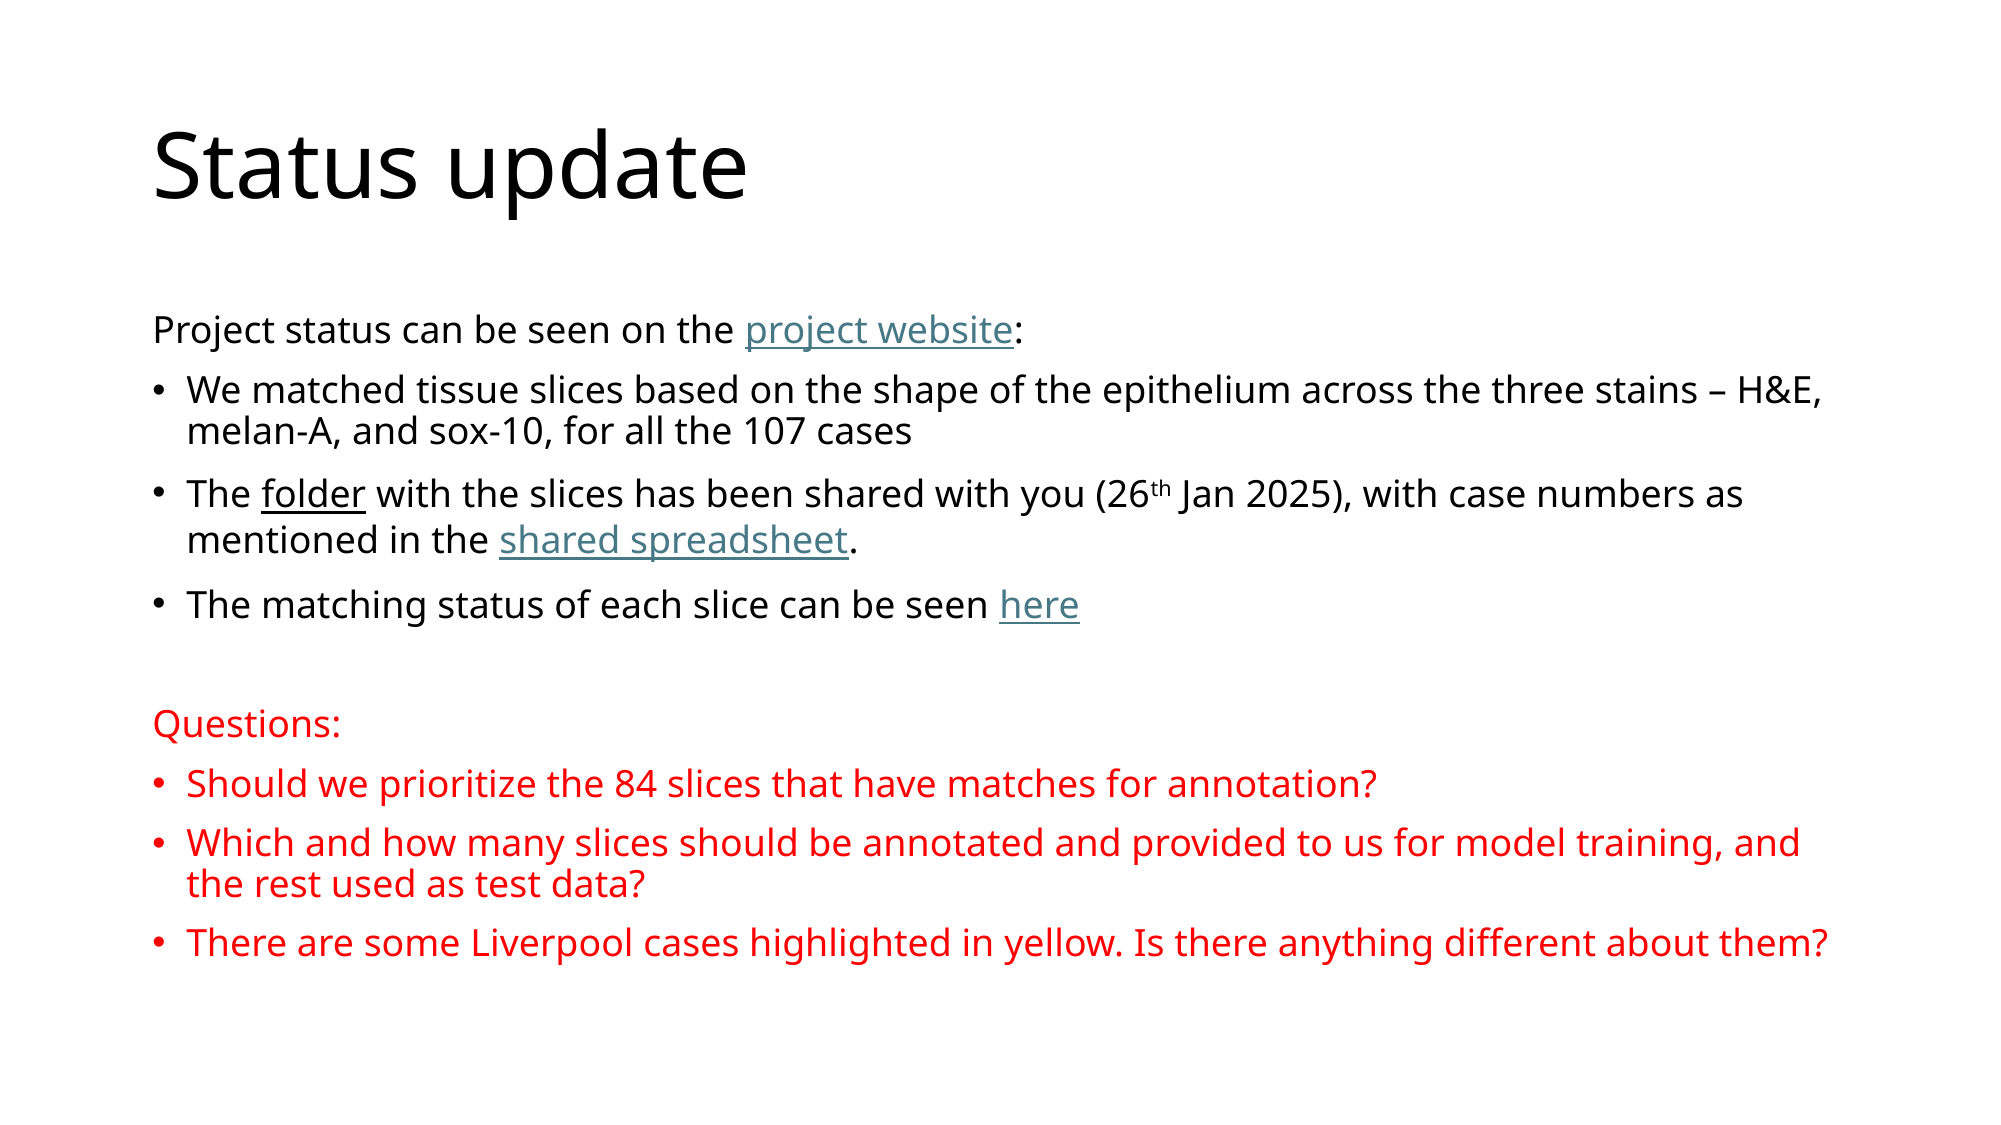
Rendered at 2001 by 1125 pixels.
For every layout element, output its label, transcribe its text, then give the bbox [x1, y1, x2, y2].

list Project status can be seen on the project website: We matched tissue slices based on the shape of the epithelium across the three stains – H&E, melan-A, and sox-10, for all the 107 cases The folder with the slices has been shared with you (26th Jan 2025), with case numbers as mentioned in the shared spreadsheet. The matching status of each slice can be seen here Questions: Should we prioritize the 84 slices that have matches for annotation? Which and how many slices should be annotated and provided to us for model training, and the rest used as test data? There are some Liverpool cases highlighted in yellow. Is there anything different about them? [137, 299, 1863, 1014]
title Status update [137, 59, 1863, 278]
